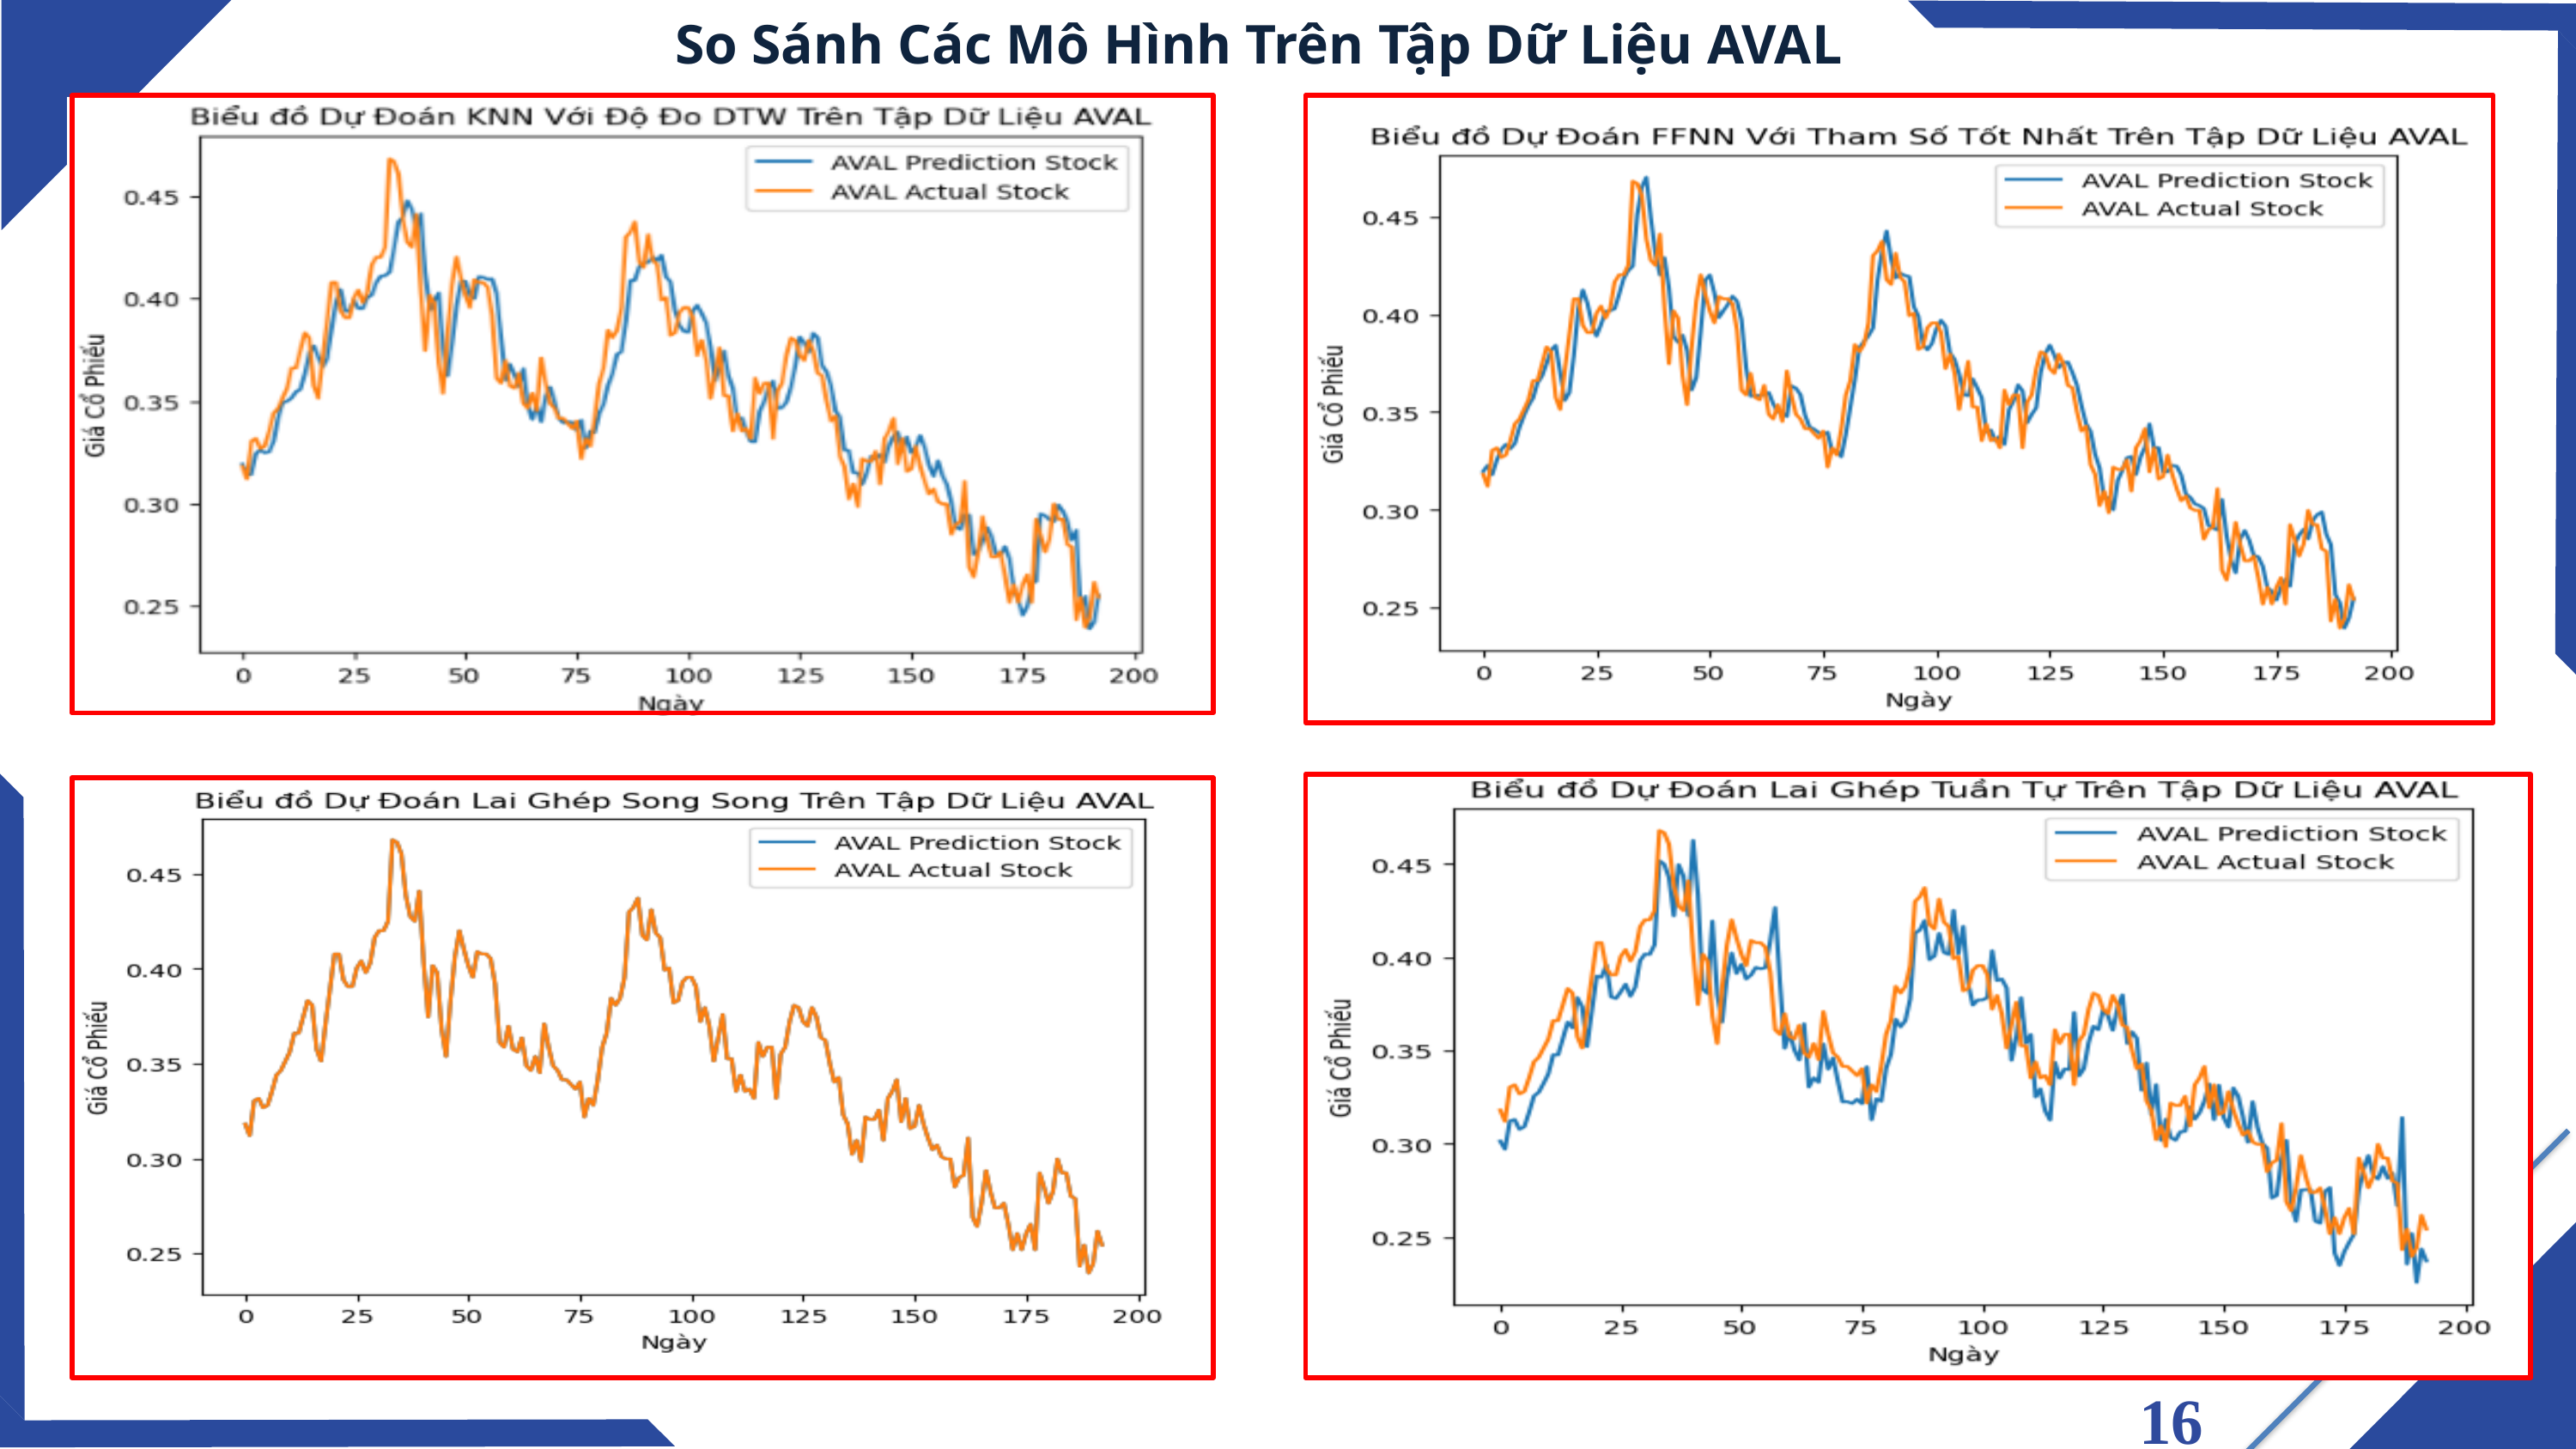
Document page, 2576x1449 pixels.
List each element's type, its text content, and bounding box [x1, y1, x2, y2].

text_box So Sánh Các Mô Hình Trên Tập Dữ Liệu AVAL [570, 9, 1947, 75]
text_box [1305, 95, 2494, 119]
picture [71, 783, 1214, 1374]
picture [1303, 119, 2494, 725]
text_box [1907, 0, 2576, 675]
text_box [0, 773, 675, 1448]
picture [1306, 773, 2532, 1379]
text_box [2245, 1130, 2569, 1449]
text_box 16 [2096, 1385, 2241, 1449]
picture [66, 97, 1214, 728]
text_box [1, 0, 232, 231]
text_box [71, 778, 1213, 782]
